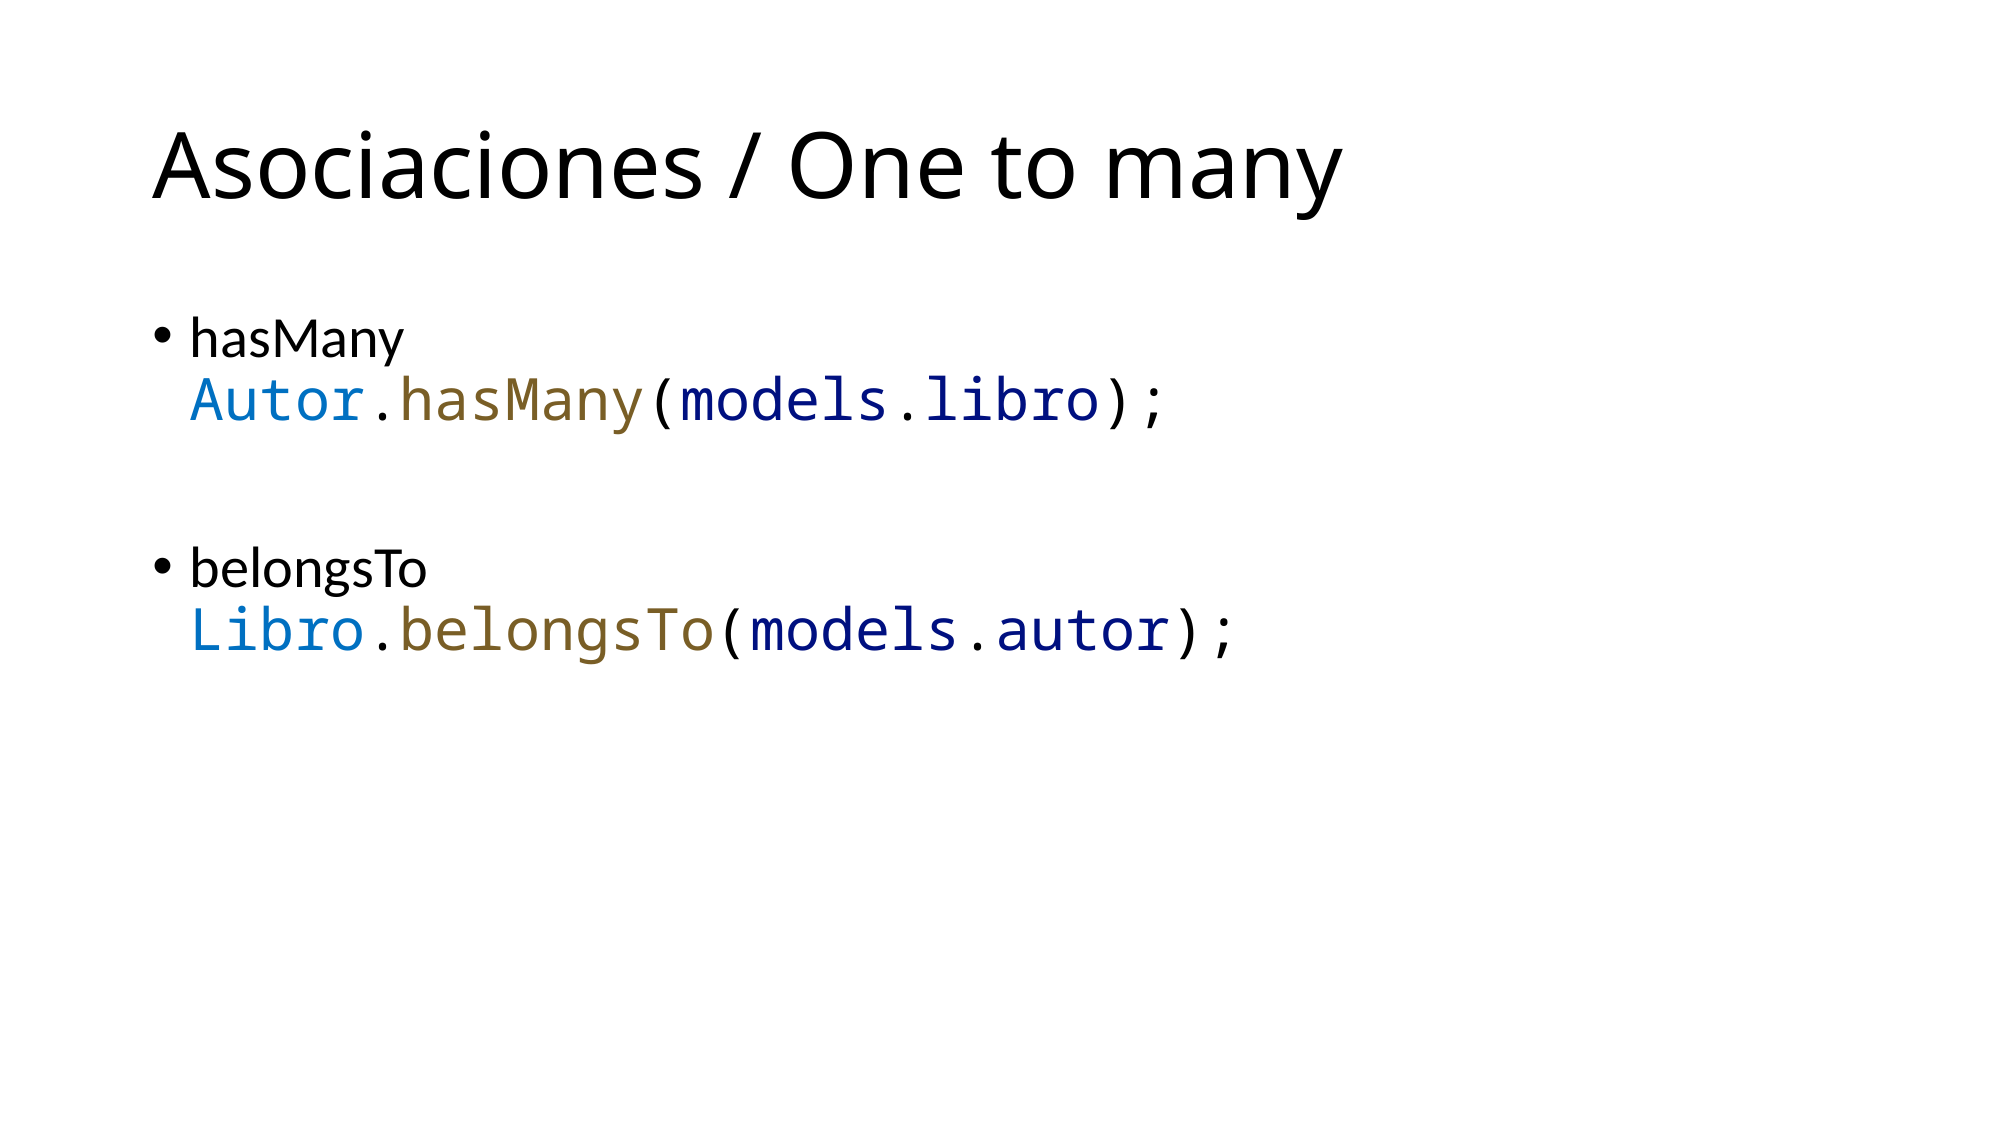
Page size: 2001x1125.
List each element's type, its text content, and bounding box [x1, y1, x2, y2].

title Asociaciones / One to many [137, 59, 1863, 278]
list hasMany Autor.hasMany(models.libro); belongsTo Libro.belongsTo(models.autor); [137, 299, 1863, 1014]
